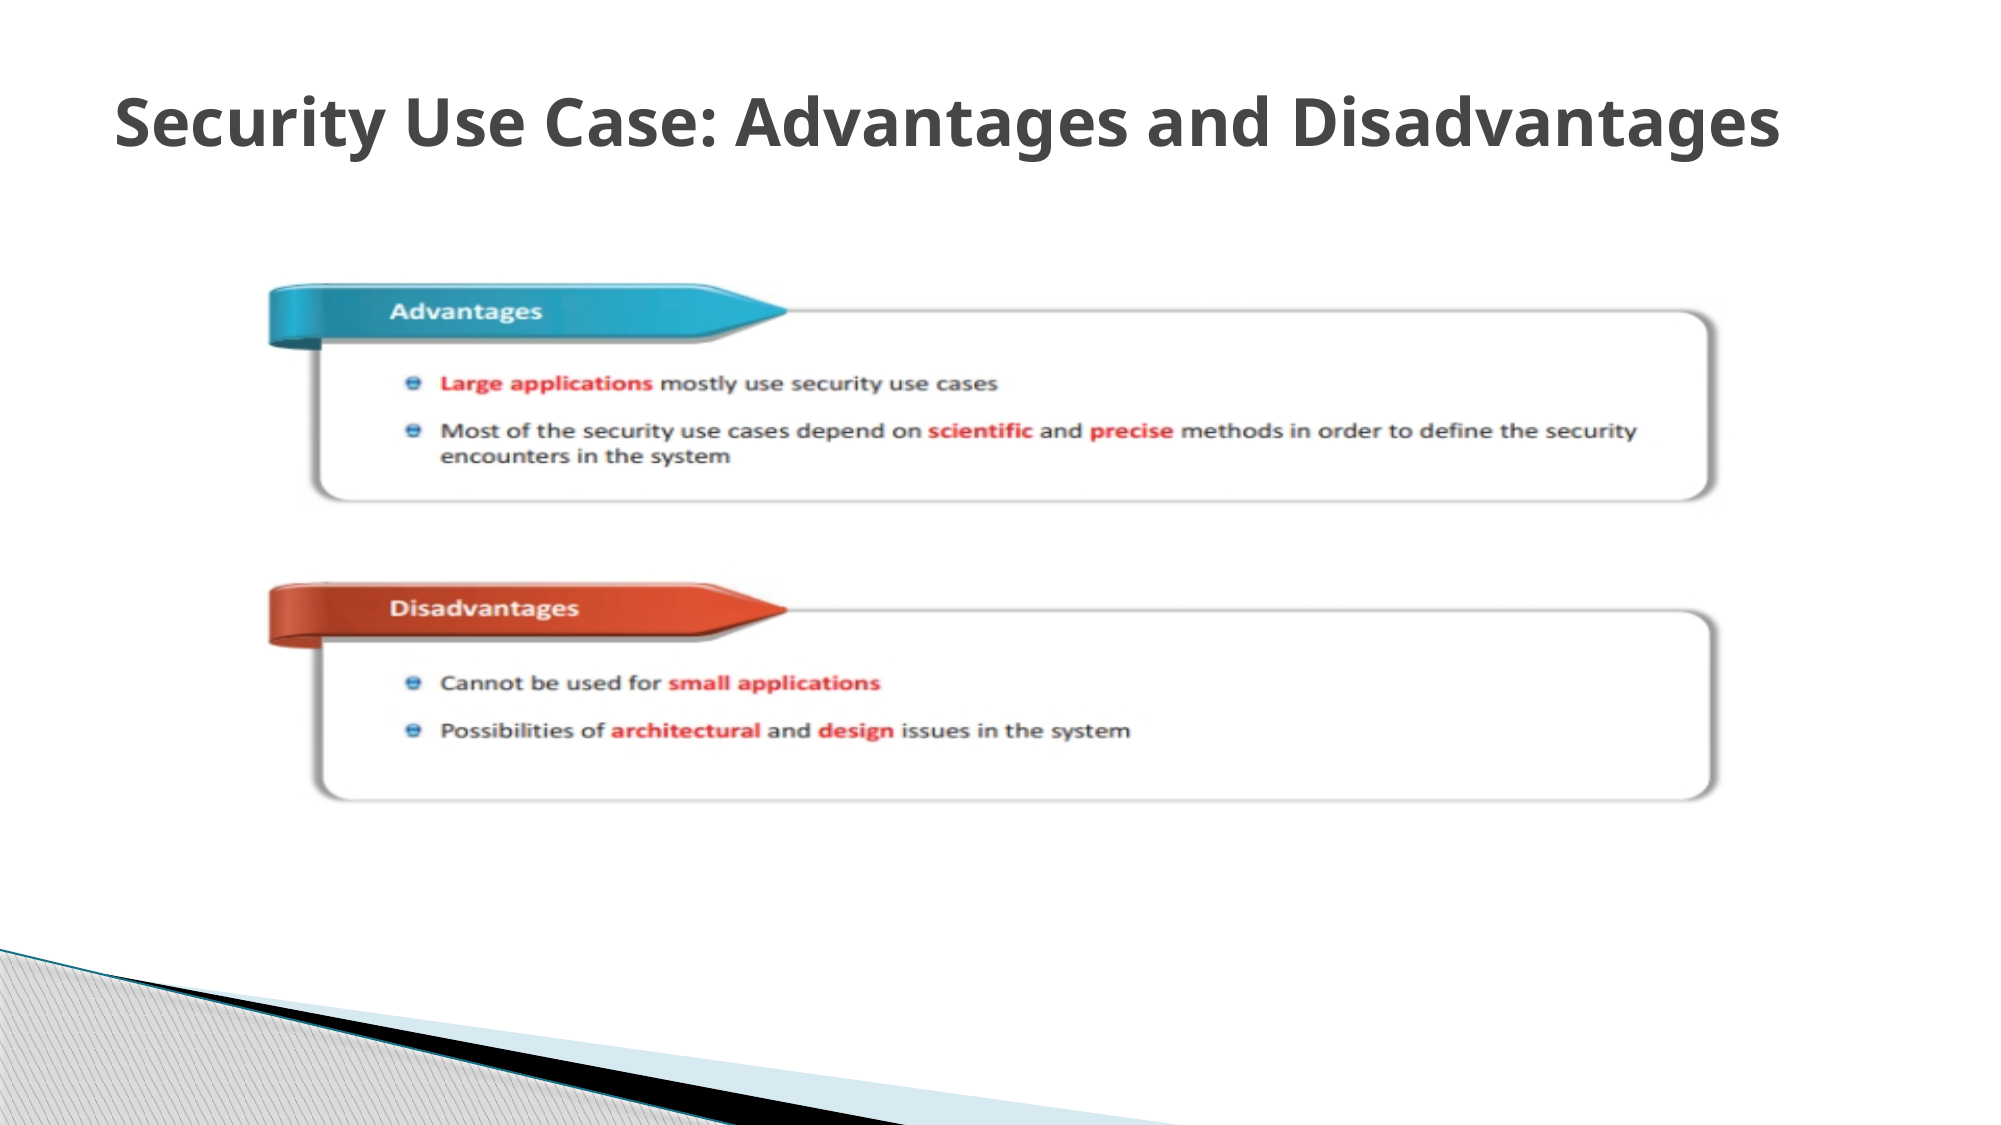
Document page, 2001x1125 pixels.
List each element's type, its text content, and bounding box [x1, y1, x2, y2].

title Security Use Case: Advantages and Disadvantages [99, 66, 1900, 173]
picture [266, 259, 1734, 866]
